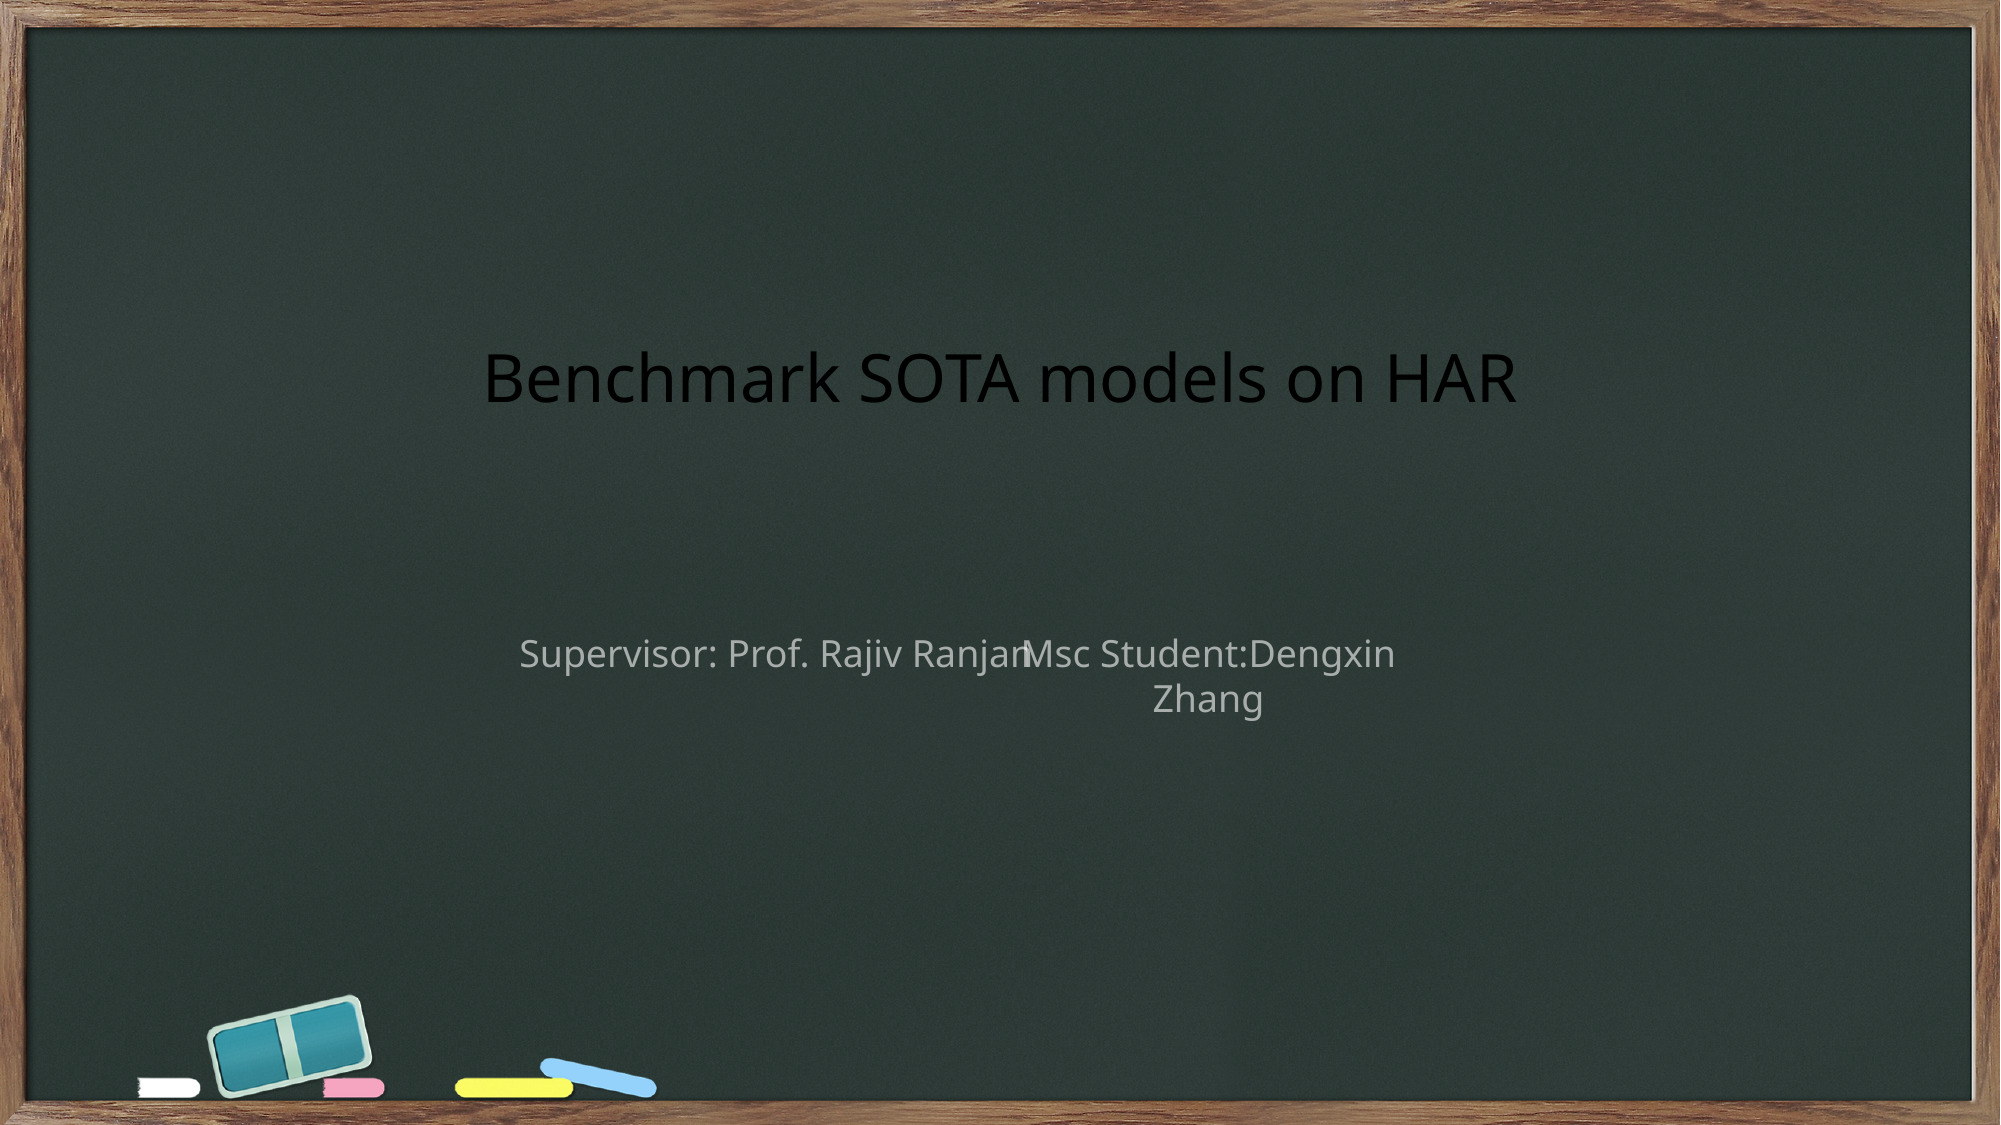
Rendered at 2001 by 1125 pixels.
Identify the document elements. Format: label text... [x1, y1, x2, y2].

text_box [486, 622, 1445, 683]
picture [0, 0, 2000, 1125]
text_box Benchmark SOTA models on HAR [198, 328, 1803, 424]
